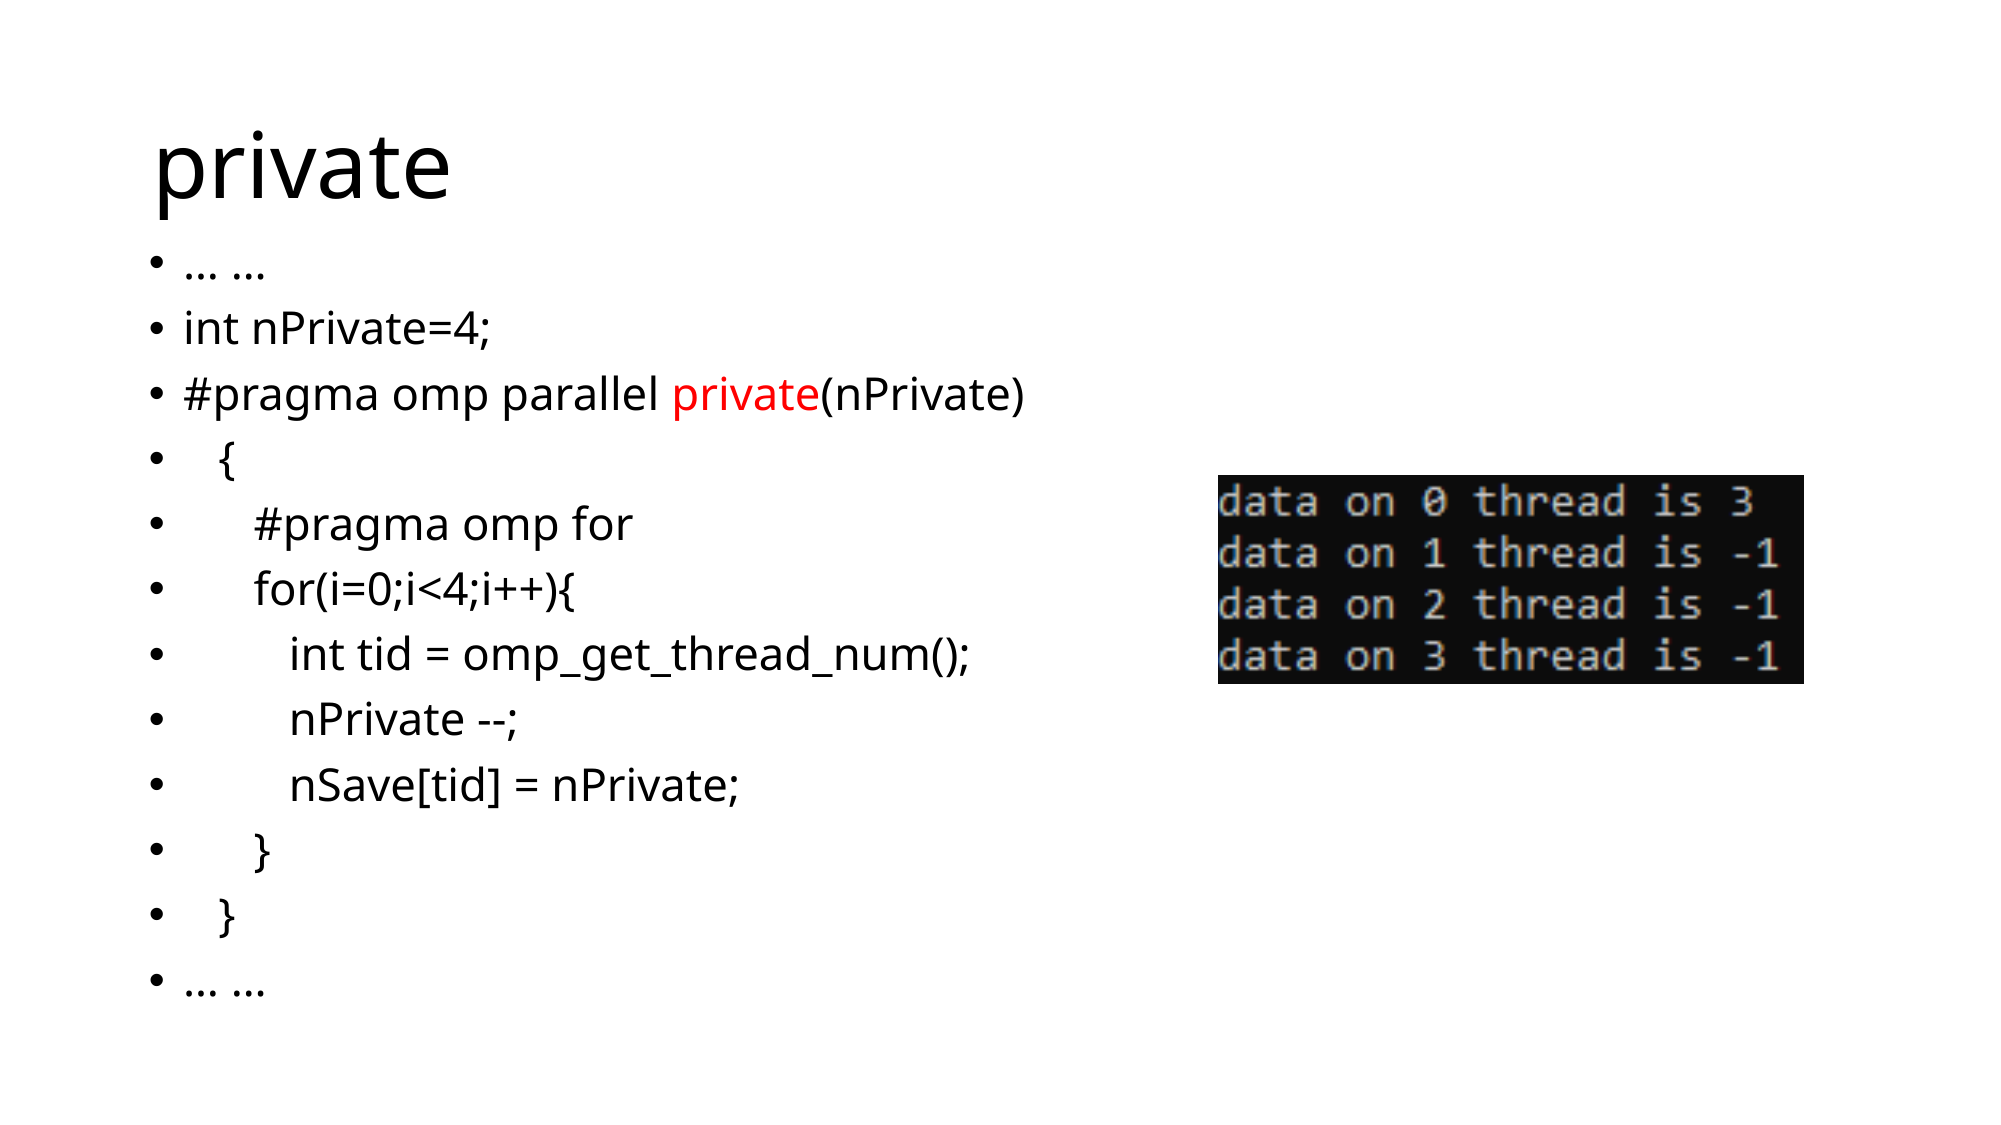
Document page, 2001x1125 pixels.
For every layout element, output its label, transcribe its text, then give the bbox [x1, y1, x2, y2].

list … … int nPrivate=4; #pragma omp parallel private(nPrivate) { #pragma omp for for(i=0;i<4;i++){ int tid = omp_get_thread_num(); nPrivate --; nSave[tid] = nPrivate; } } … … [133, 232, 1083, 1016]
picture [1218, 475, 1804, 684]
title private [137, 59, 1863, 278]
